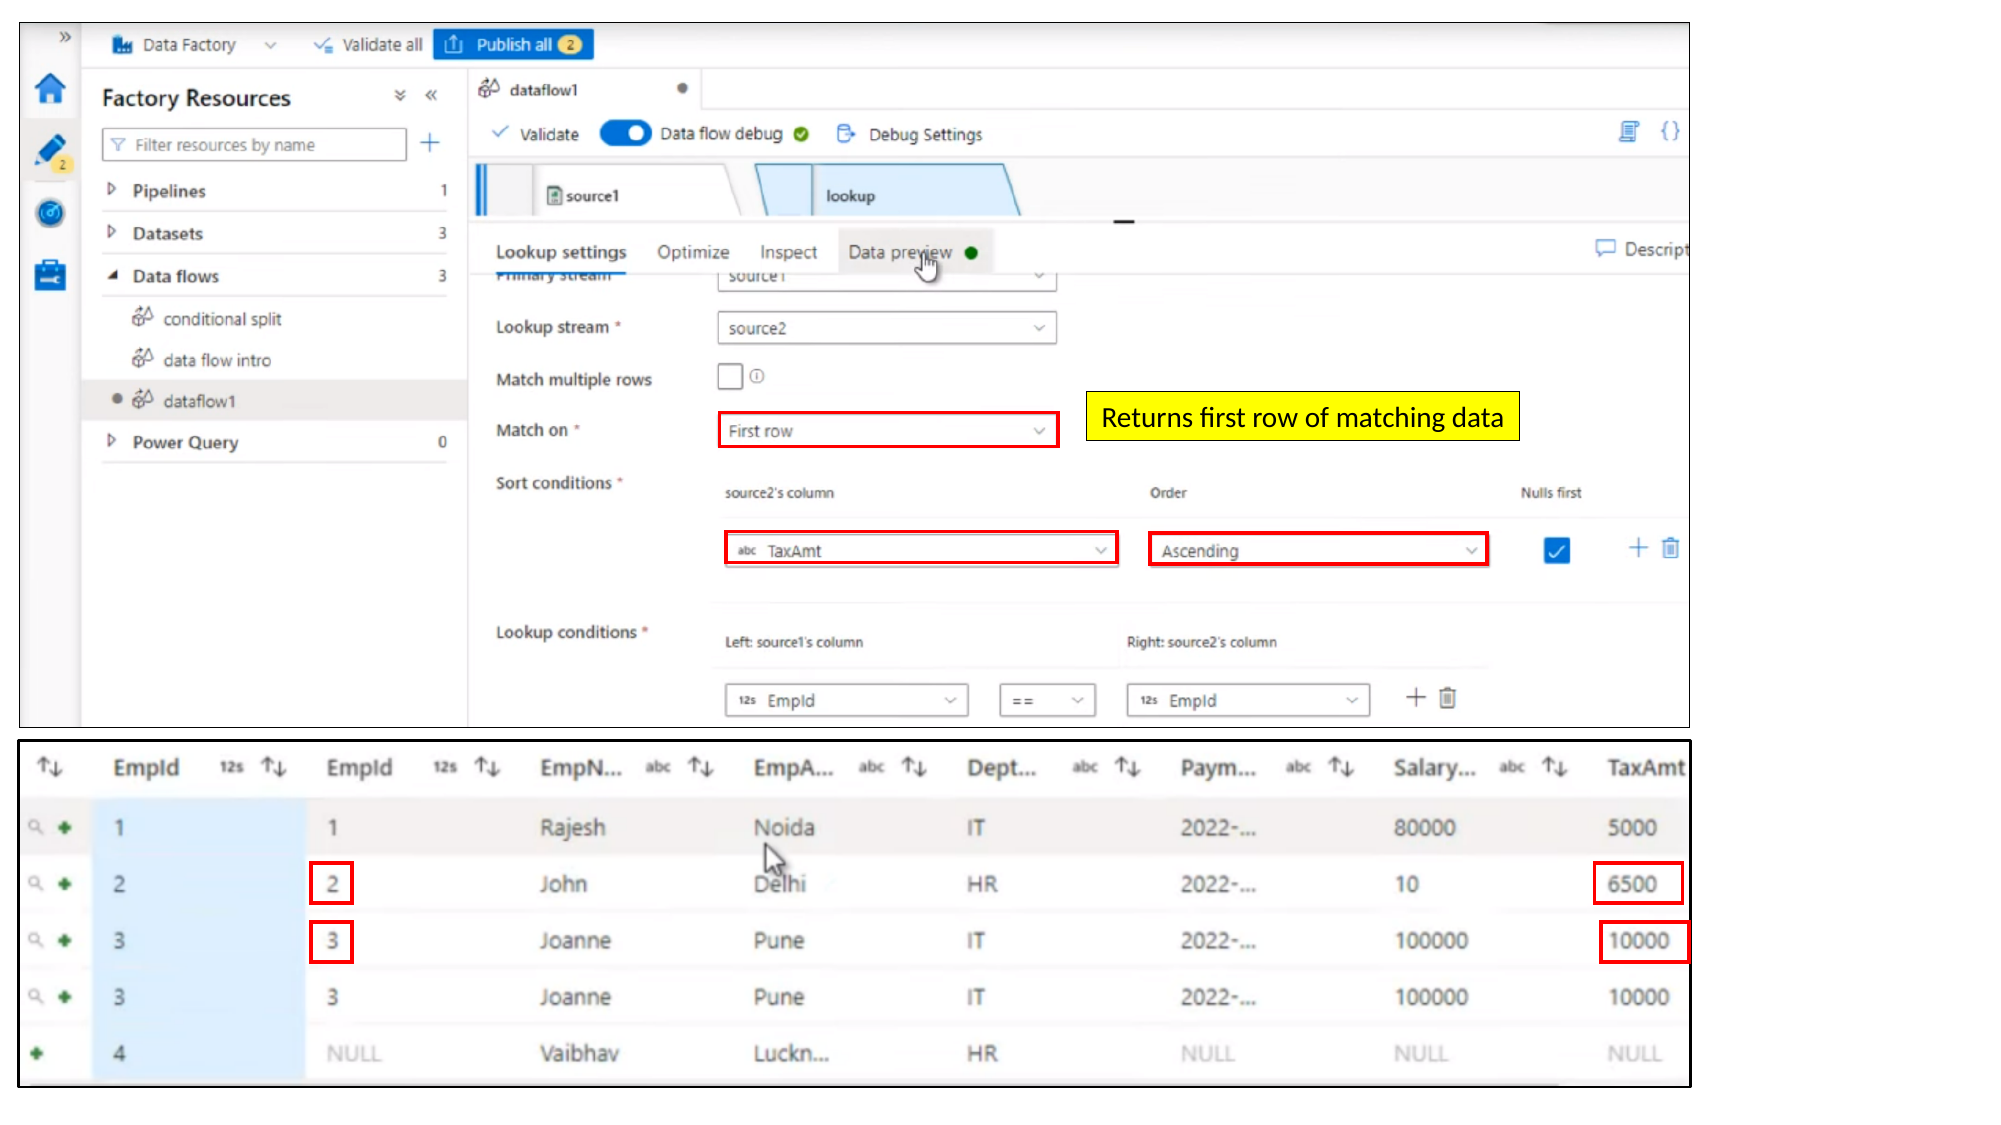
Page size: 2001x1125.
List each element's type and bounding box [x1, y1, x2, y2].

picture [19, 22, 1690, 728]
picture [19, 741, 1690, 1086]
